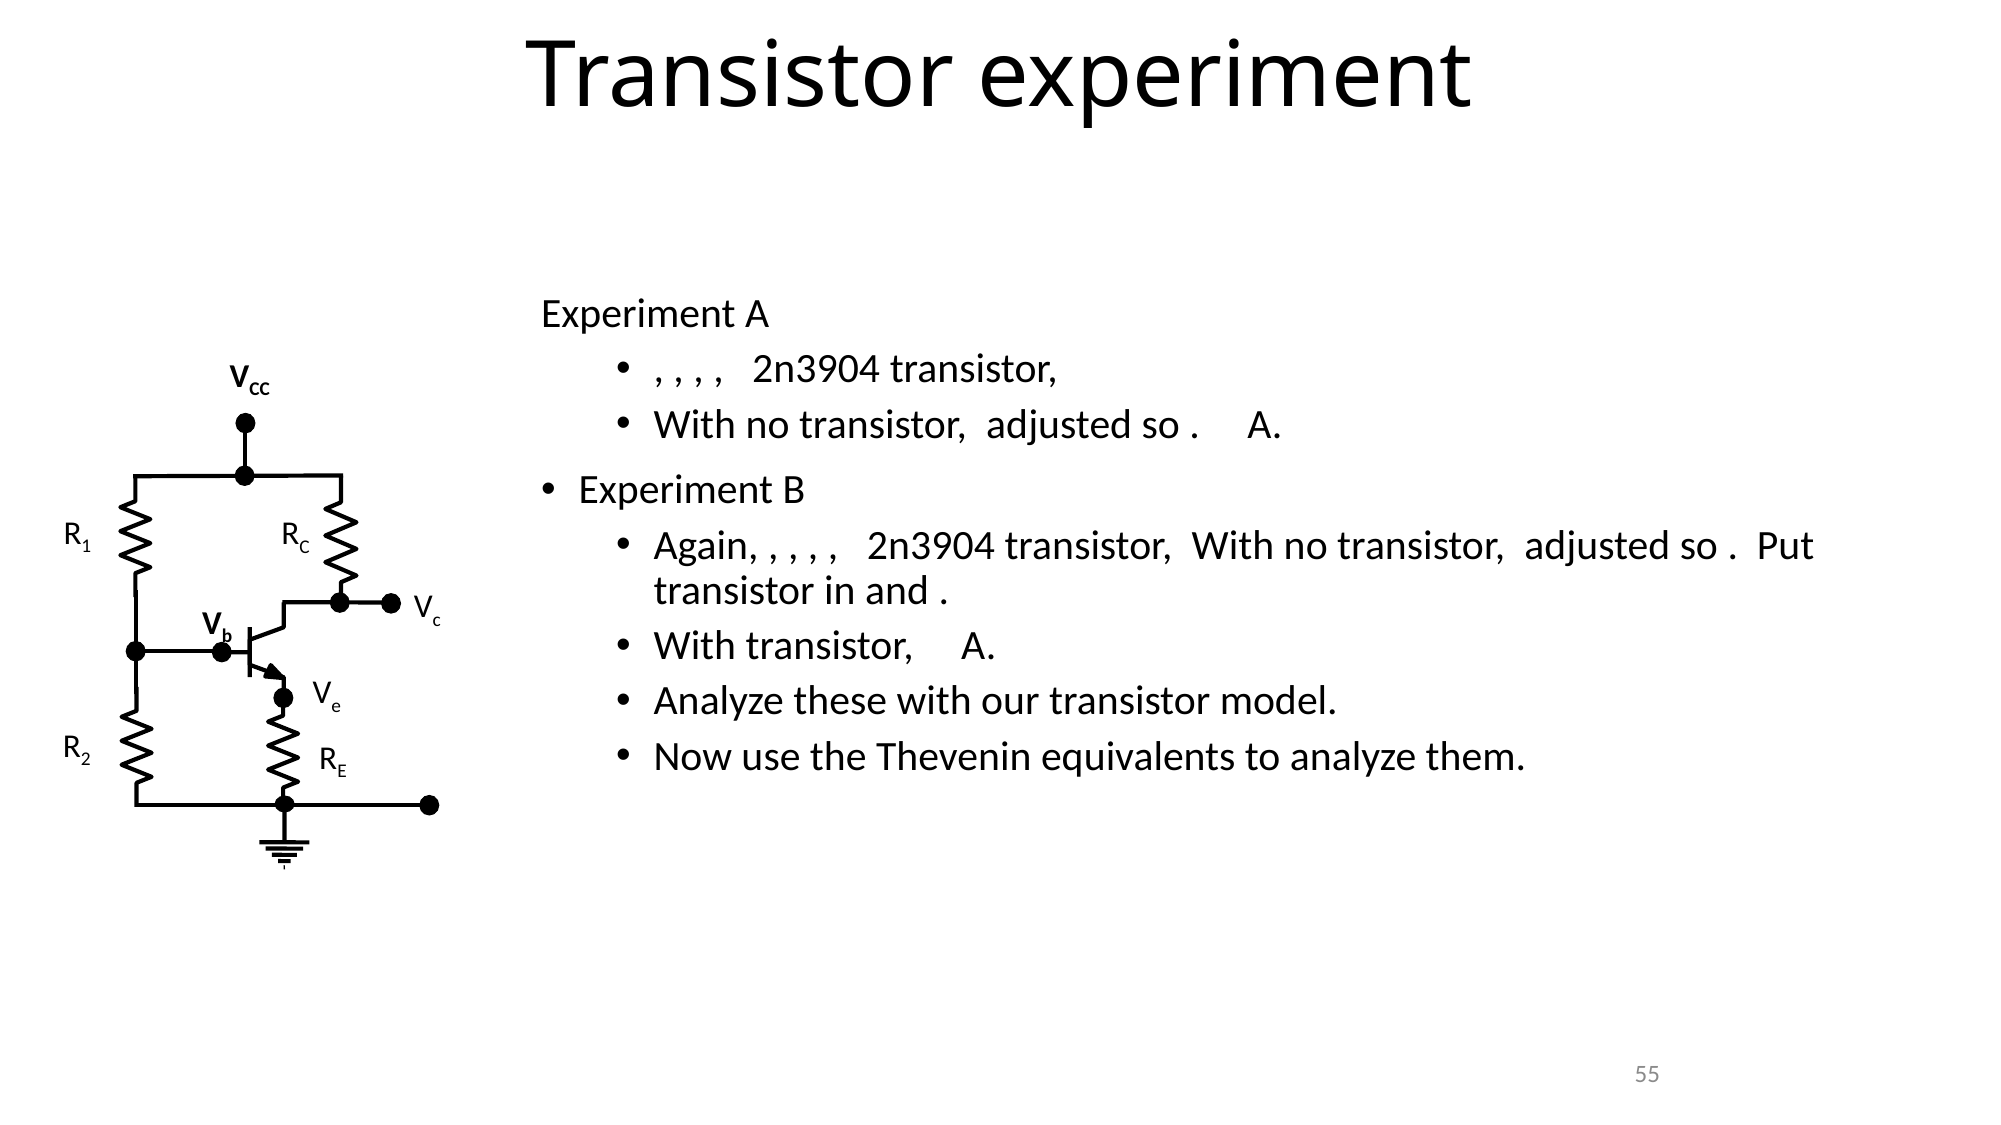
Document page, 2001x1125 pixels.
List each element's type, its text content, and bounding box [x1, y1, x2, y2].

slide_number 55 [1325, 1042, 1675, 1103]
title Transistor experiment [58, 5, 1942, 148]
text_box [48, 346, 482, 868]
